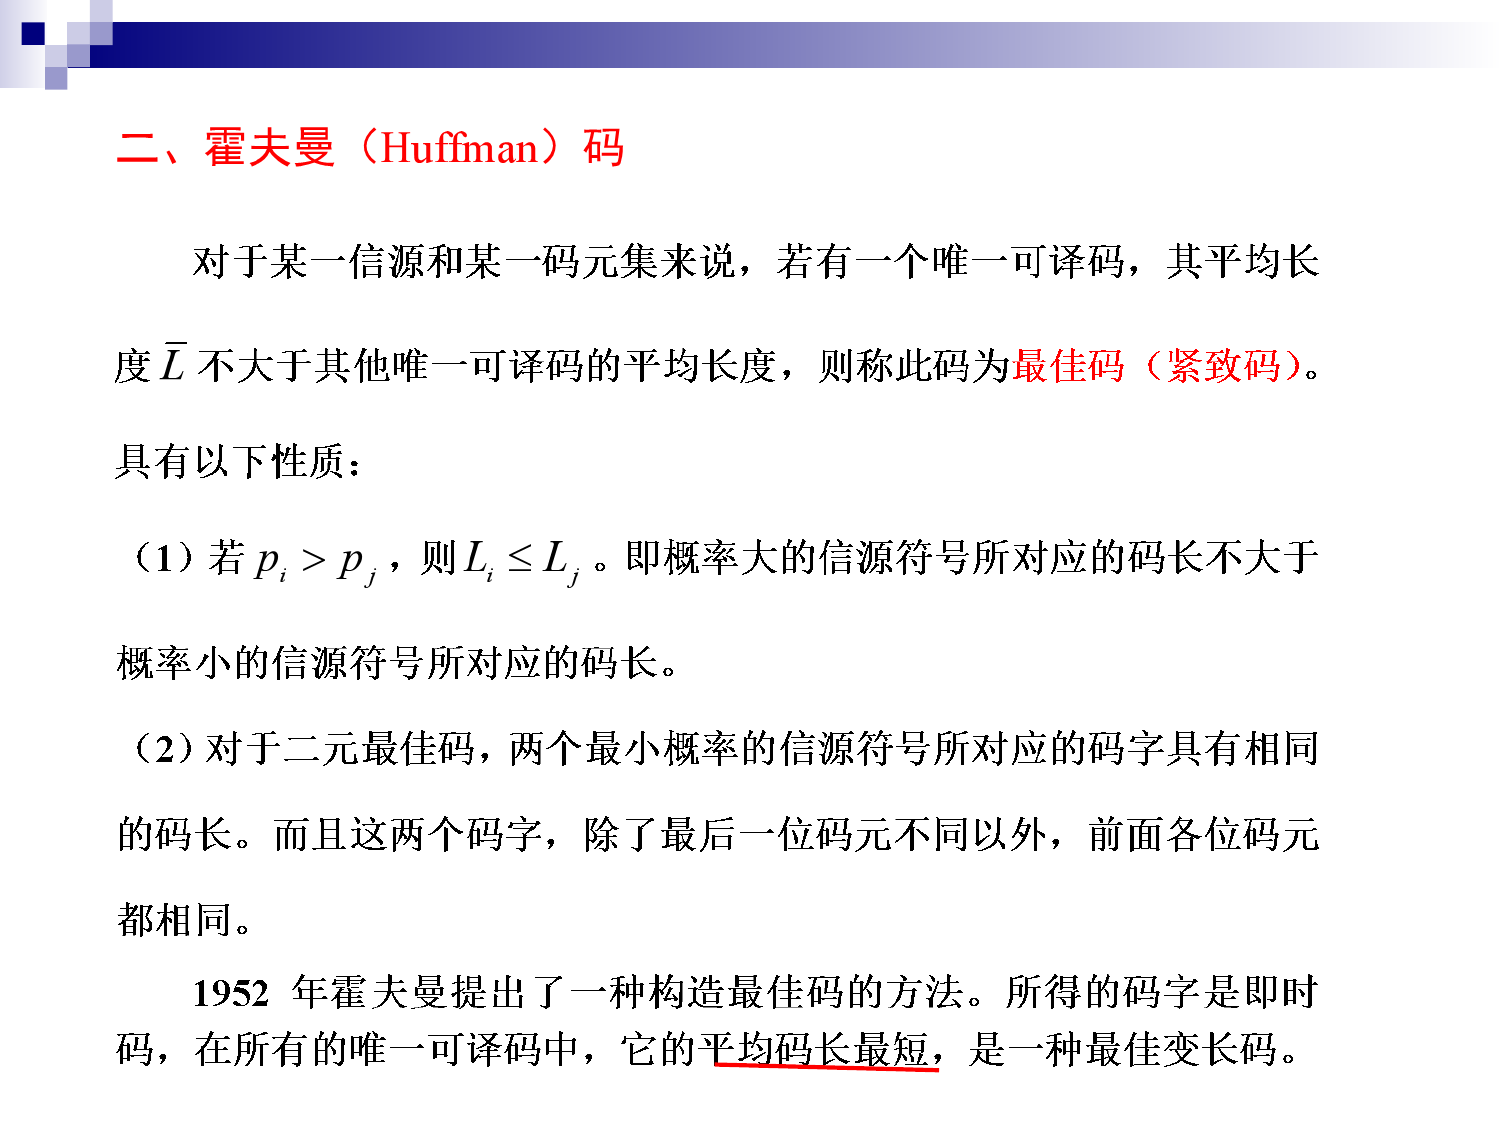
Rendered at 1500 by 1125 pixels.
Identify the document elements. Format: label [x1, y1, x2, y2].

text_box [714, 1064, 940, 1071]
list [114, 73, 1322, 1079]
